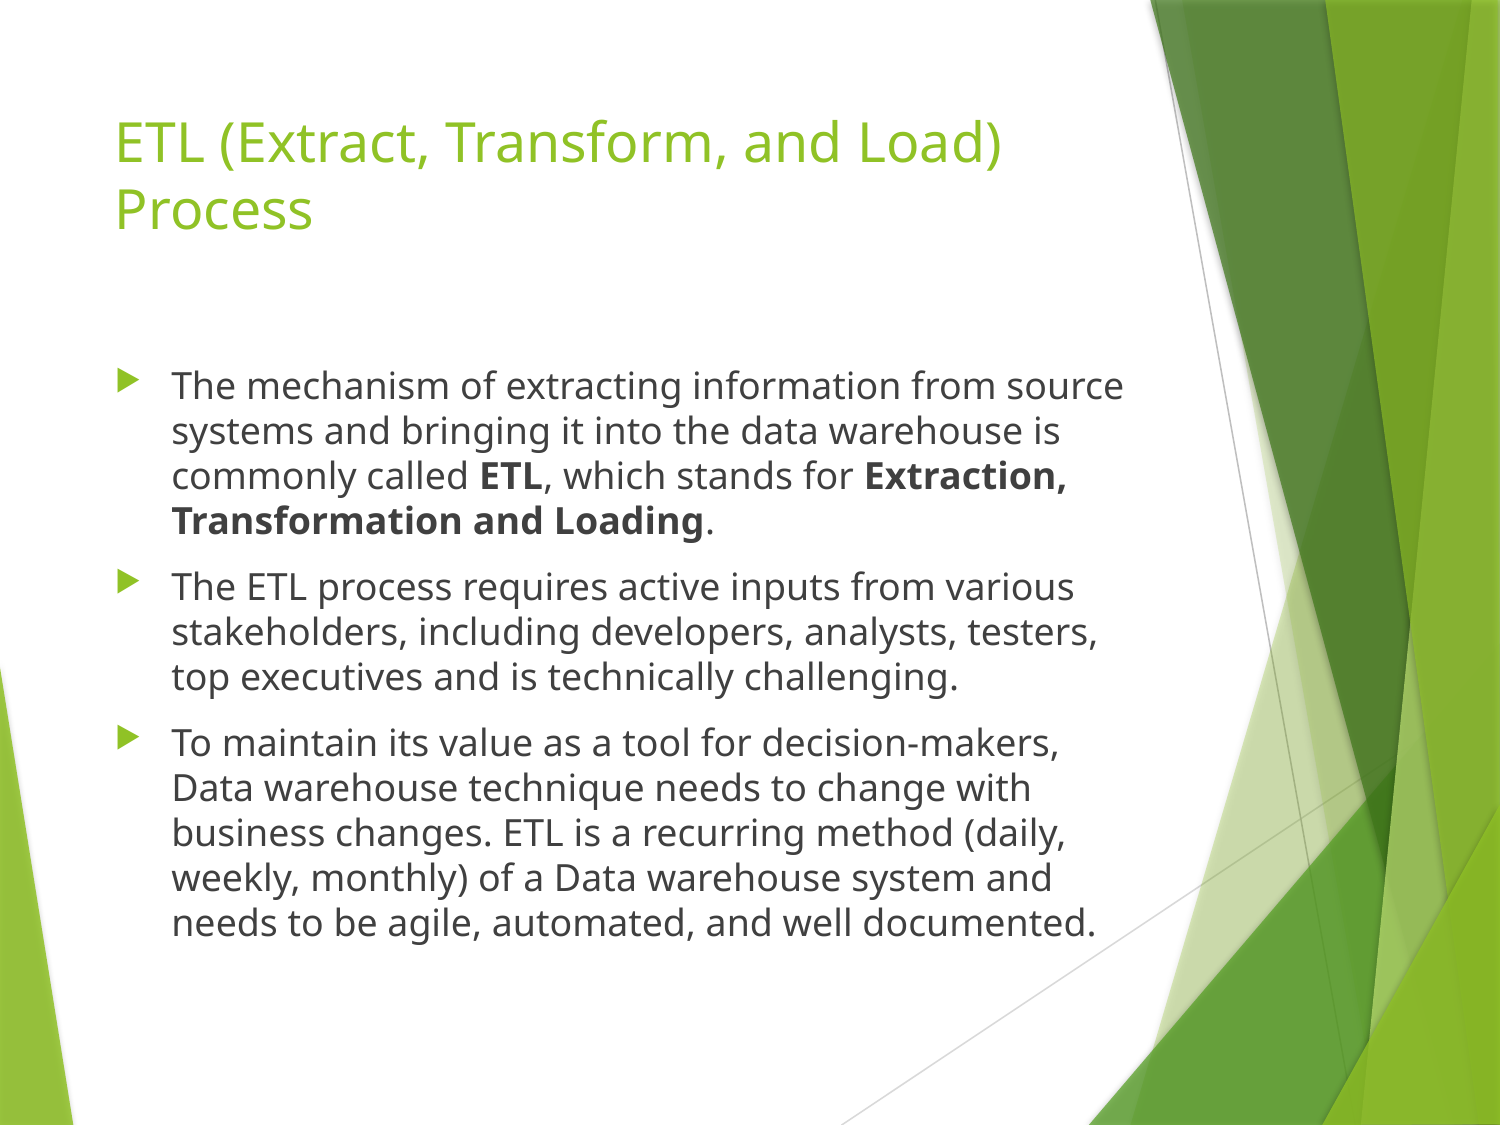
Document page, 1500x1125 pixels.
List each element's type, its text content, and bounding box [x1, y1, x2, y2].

list The mechanism of extracting information from source systems and bringing it into the data warehouse is commonly called ETL, which stands for Extraction, Transformation and Loading. The ETL process requires active inputs from various stakeholders, including developers, analysts, testers, top executives and is technically challenging. To maintain its value as a tool for decision-makers, Data warehouse technique needs to change with business changes. ETL is a recurring method (daily, weekly, monthly) of a Data warehouse system and needs to be agile, automated, and well documented. [99, 354, 1142, 992]
title ETL (Extract, Transform, and Load) Process [99, 99, 1142, 317]
